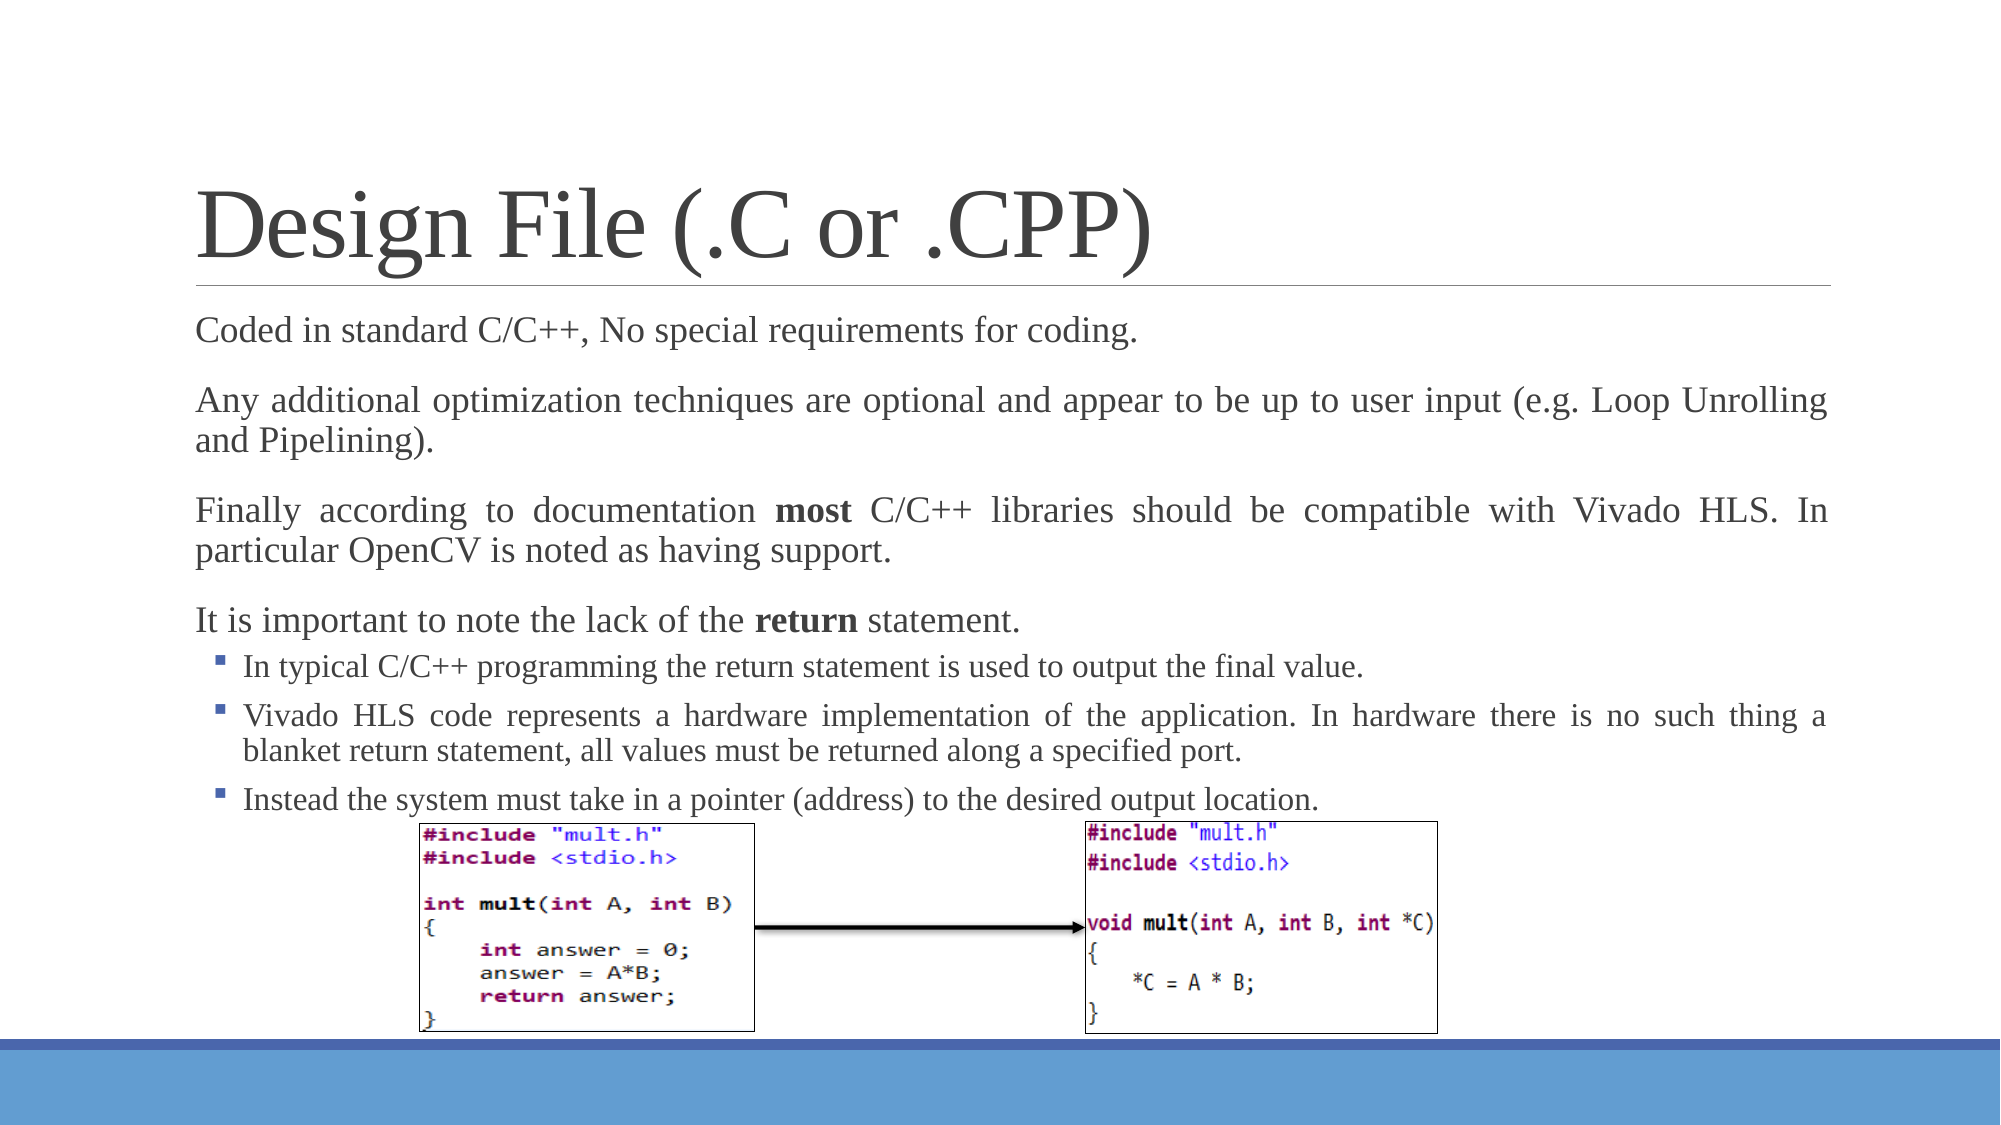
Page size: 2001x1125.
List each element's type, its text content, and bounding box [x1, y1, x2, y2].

picture [1084, 821, 1439, 1034]
picture [418, 823, 756, 1032]
list Coded in standard C/C++, No special requirements for coding. Any additional optimization techniques are optional and appear to be up to user input (e.g. Loop Unrolling and Pipelining). Finally according to documentation most C/C++ libraries should be compatible with Vivado HLS. In particular OpenCV is noted as having support. It is important to note the lack of the return statement. In typical C/C++ programming the return statement is used to output the final value. Vivado HLS code represents a hardware implementation of the application. In hardware there is no such thing a blanket return statement, all values must be returned along a specified port. Instead the system must take in a pointer (address) to the desired output location. [180, 302, 1830, 1037]
title Design File (.C or .CPP) [180, 47, 1830, 285]
